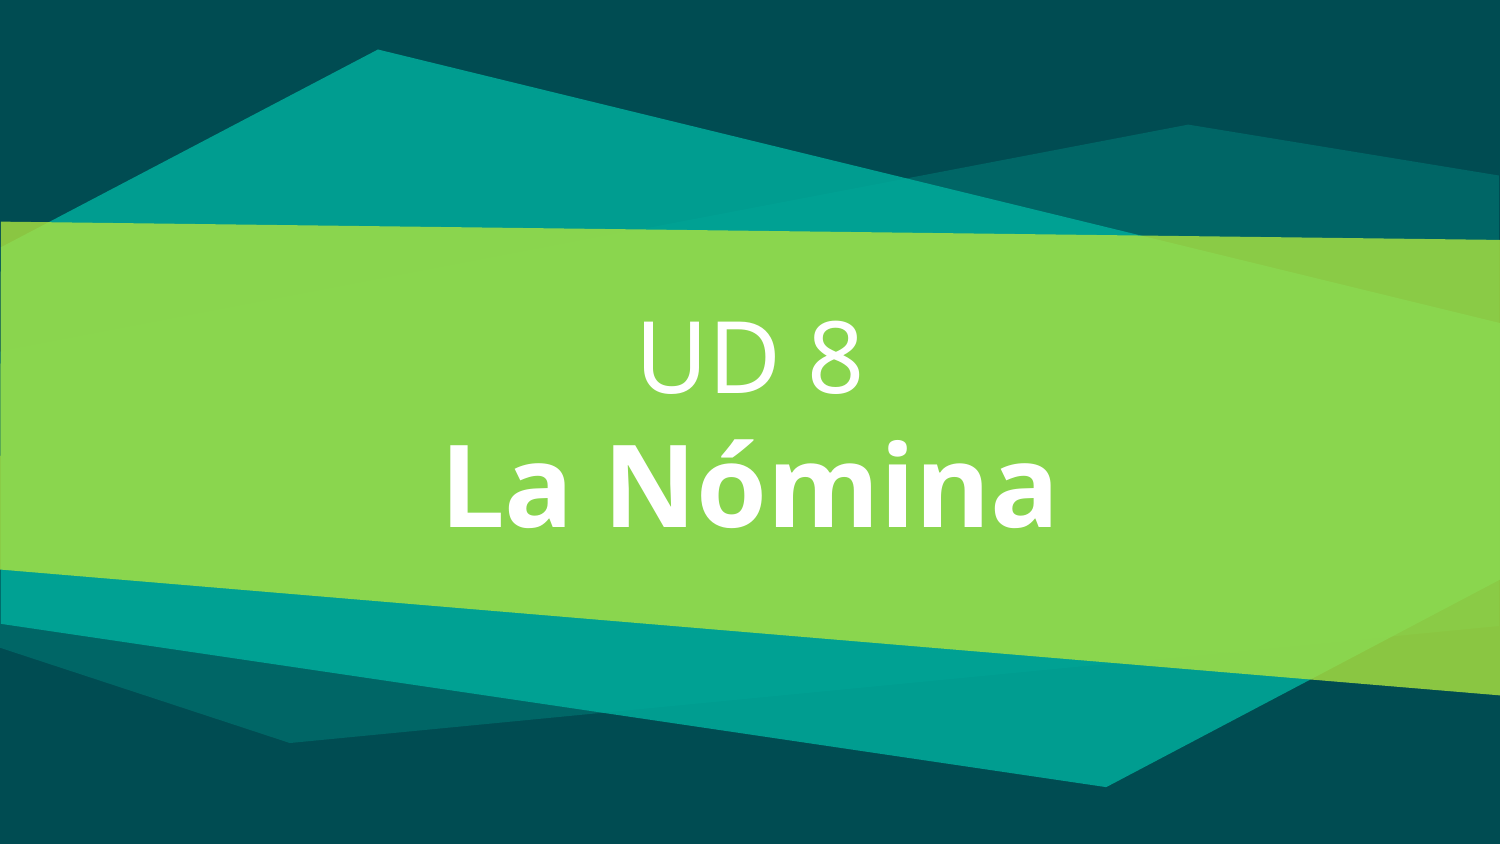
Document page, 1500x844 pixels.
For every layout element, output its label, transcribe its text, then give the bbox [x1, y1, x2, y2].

title UD 8 La Nómina [281, 326, 1218, 517]
